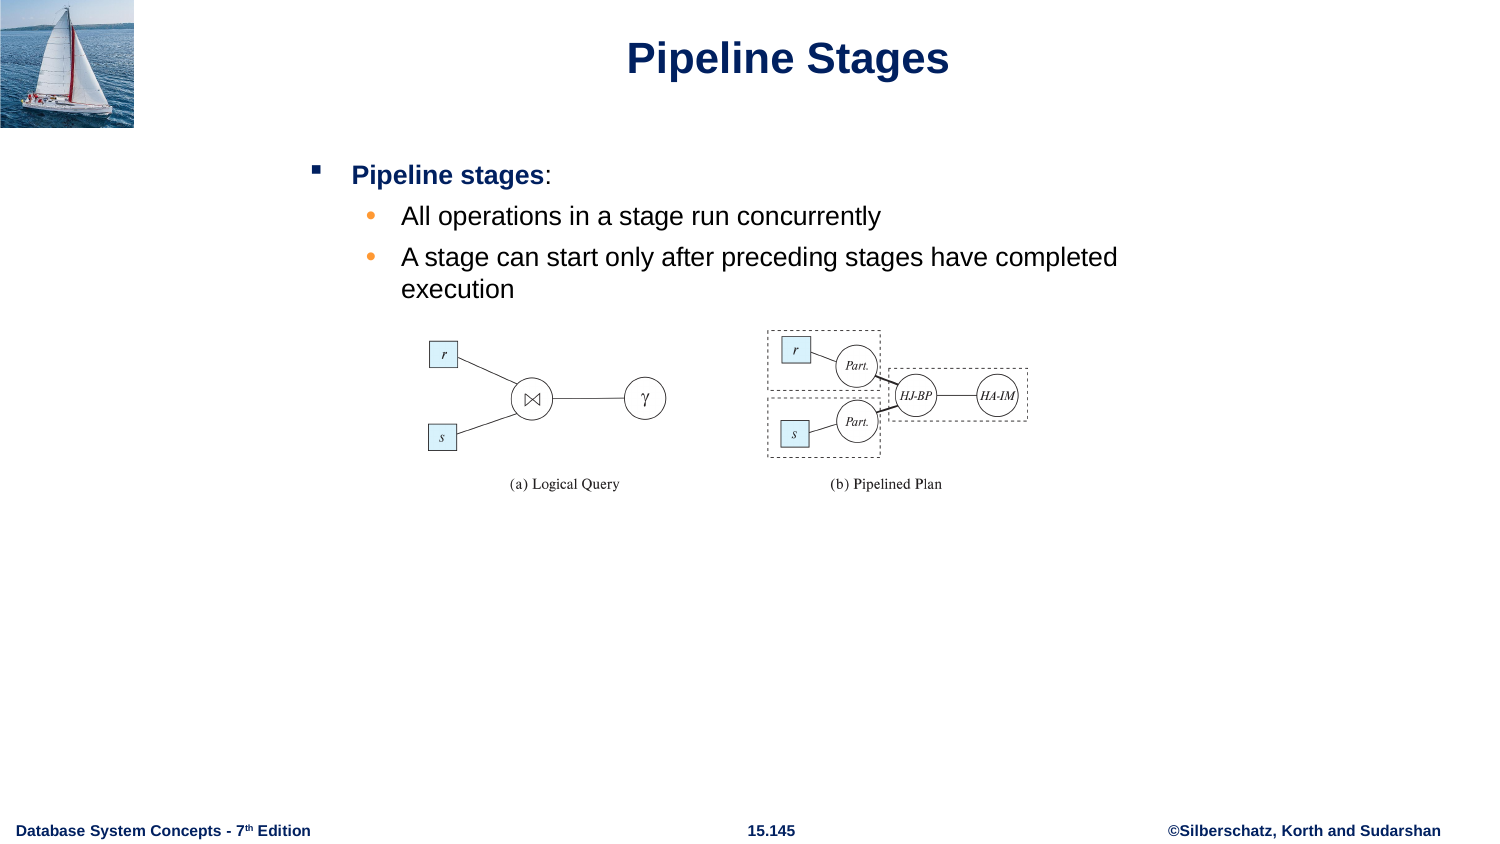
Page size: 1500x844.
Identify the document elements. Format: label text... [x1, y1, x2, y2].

picture [428, 329, 1028, 493]
picture [0, 0, 134, 128]
title Pipeline Stages [125, 14, 1452, 90]
list Pipeline stages: All operations in a stage run concurrently A stage can start only after preceding stages have completed execution [294, 150, 1176, 304]
